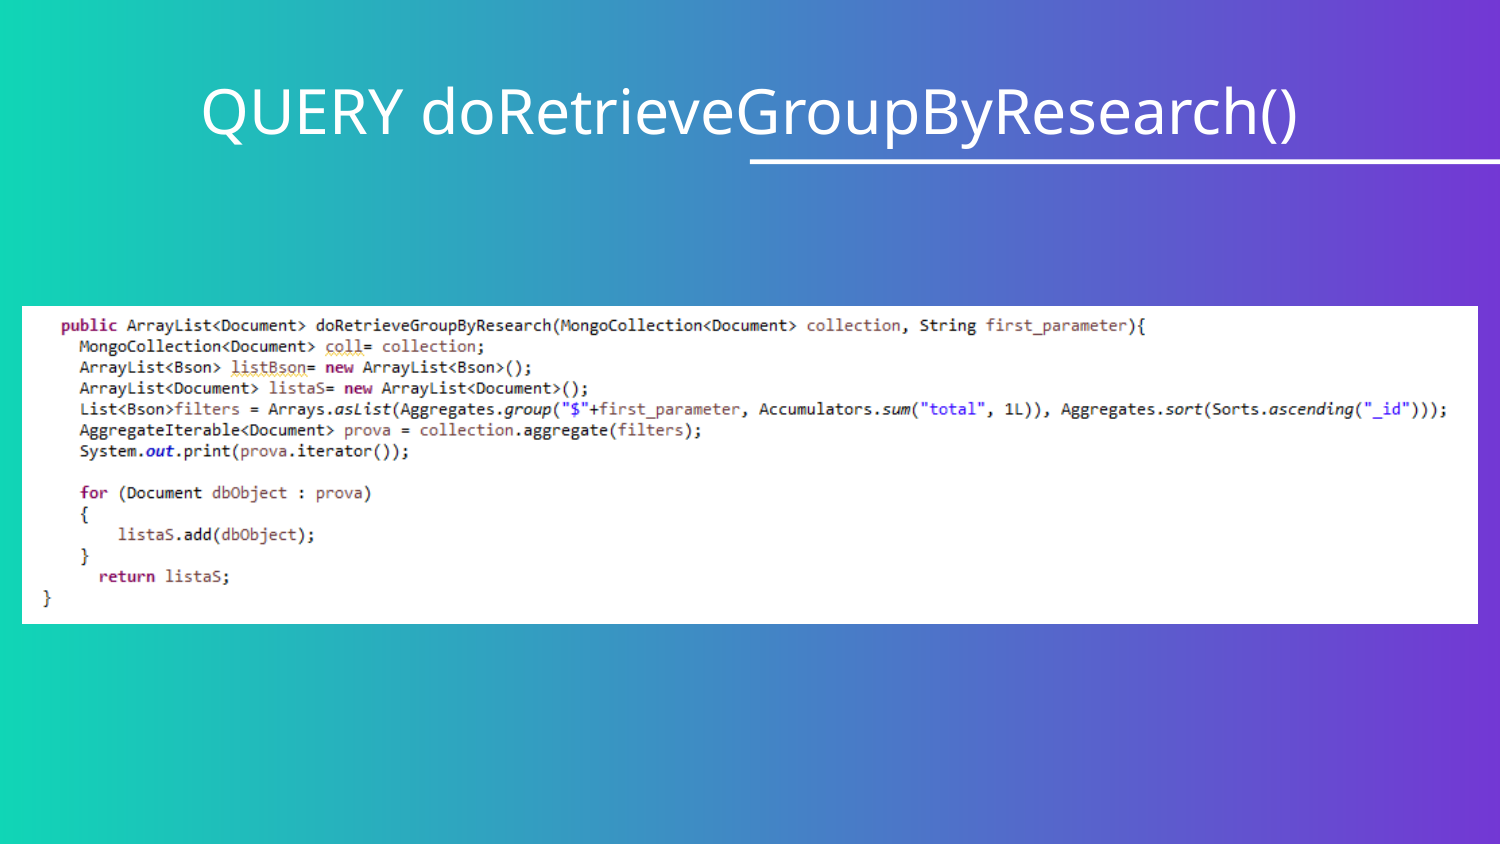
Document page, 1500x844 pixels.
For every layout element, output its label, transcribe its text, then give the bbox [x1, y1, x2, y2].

title QUERY doRetrieveGroupByResearch() [101, 22, 1399, 162]
picture [21, 306, 1479, 624]
